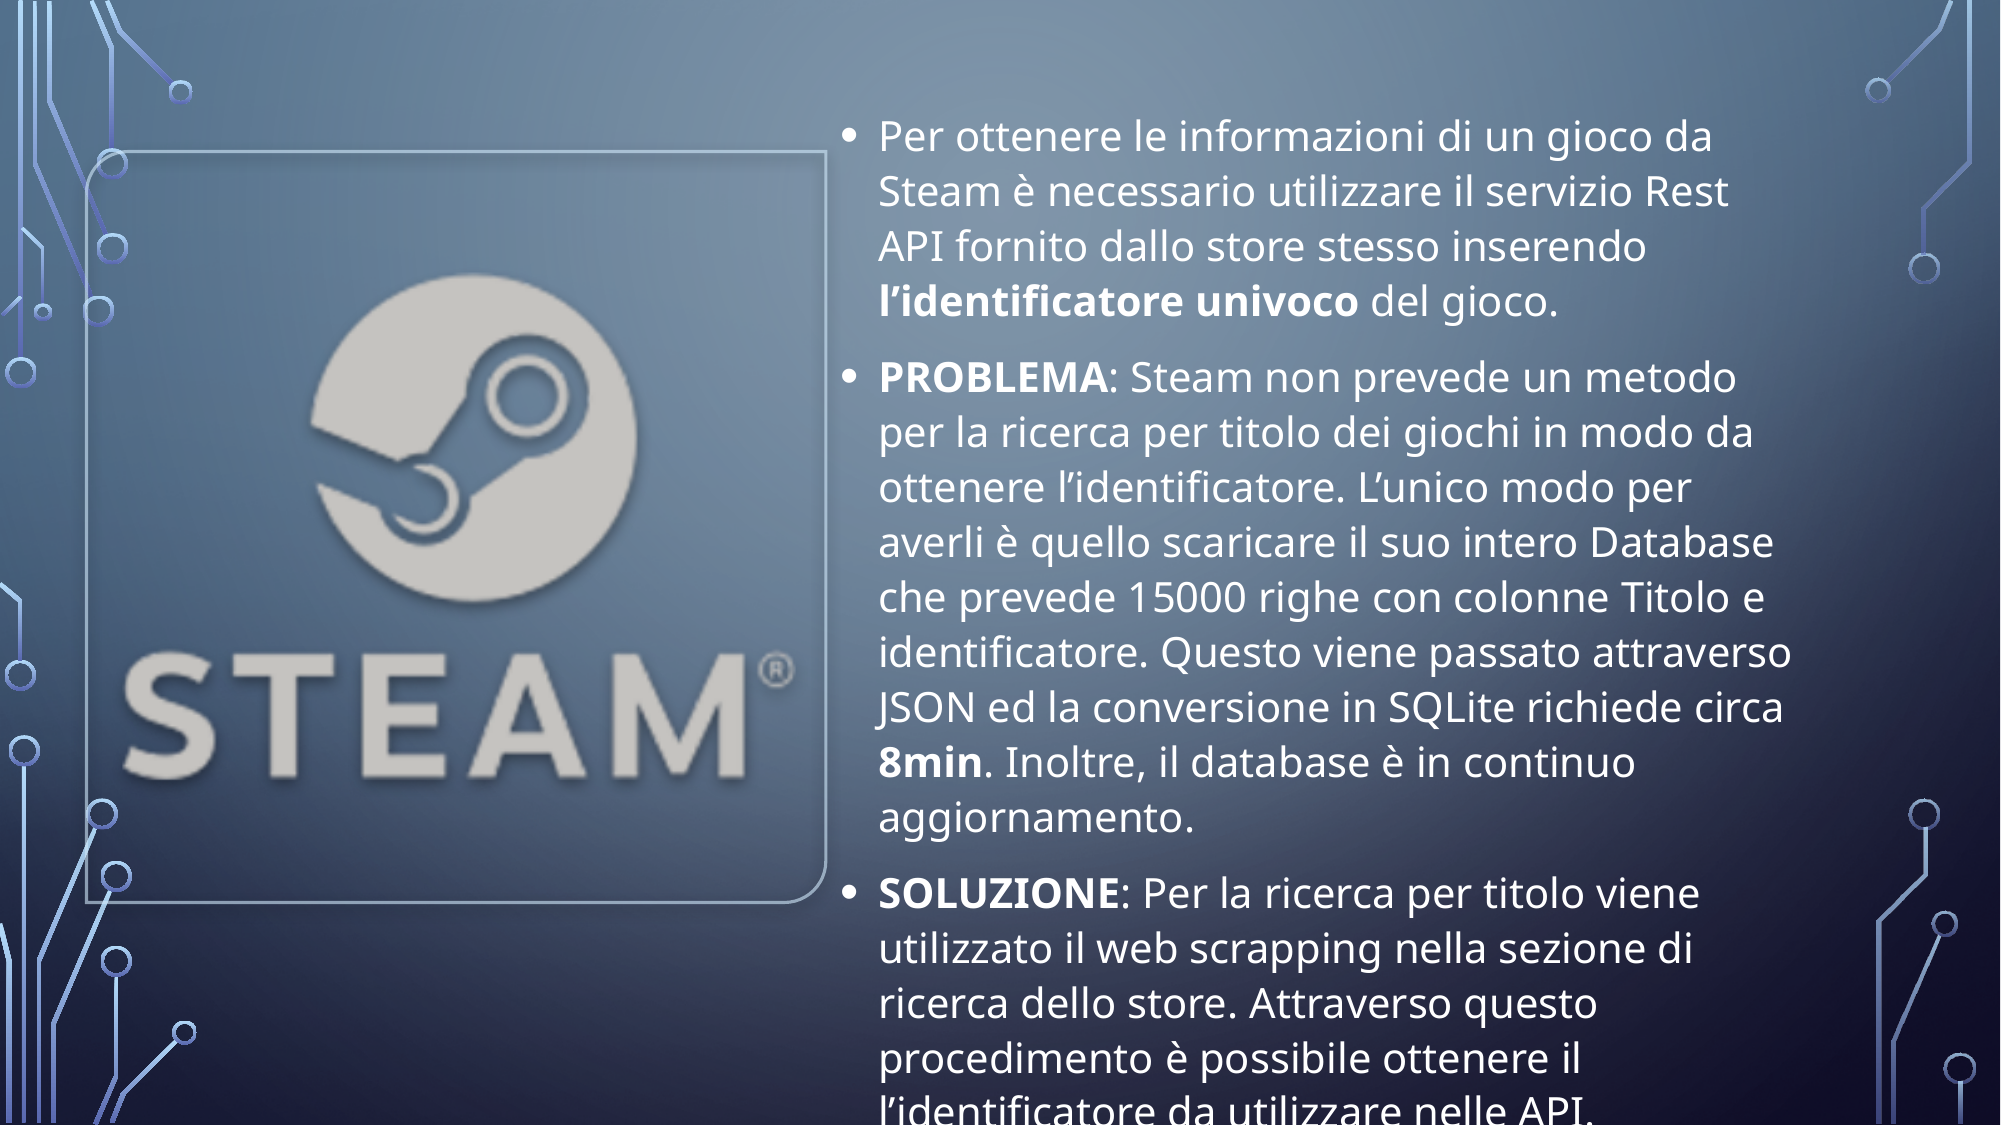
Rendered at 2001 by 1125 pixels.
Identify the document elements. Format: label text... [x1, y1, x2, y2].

list Per ottenere le informazioni di un gioco da Steam è necessario utilizzare il servizio Rest API fornito dallo store stesso inserendo l’identificatore univoco del gioco. PROBLEMA: Steam non prevede un metodo per la ricerca per titolo dei giochi in modo da ottenere l’identificatore. L’unico modo per averli è quello scaricare il suo intero Database che prevede 15000 righe con colonne Titolo e identificatore. Questo viene passato attraverso JSON ed la conversione in SQLite richiede circa 8min. Inoltre, il database è in continuo aggiornamento. SOLUZIONE: Per la ricerca per titolo viene utilizzato il web scrapping nella sezione di ricerca dello store. Attraverso questo procedimento è possibile ottenere il l’identificatore da utilizzare nelle API. [825, 97, 1813, 1028]
picture [86, 151, 827, 903]
